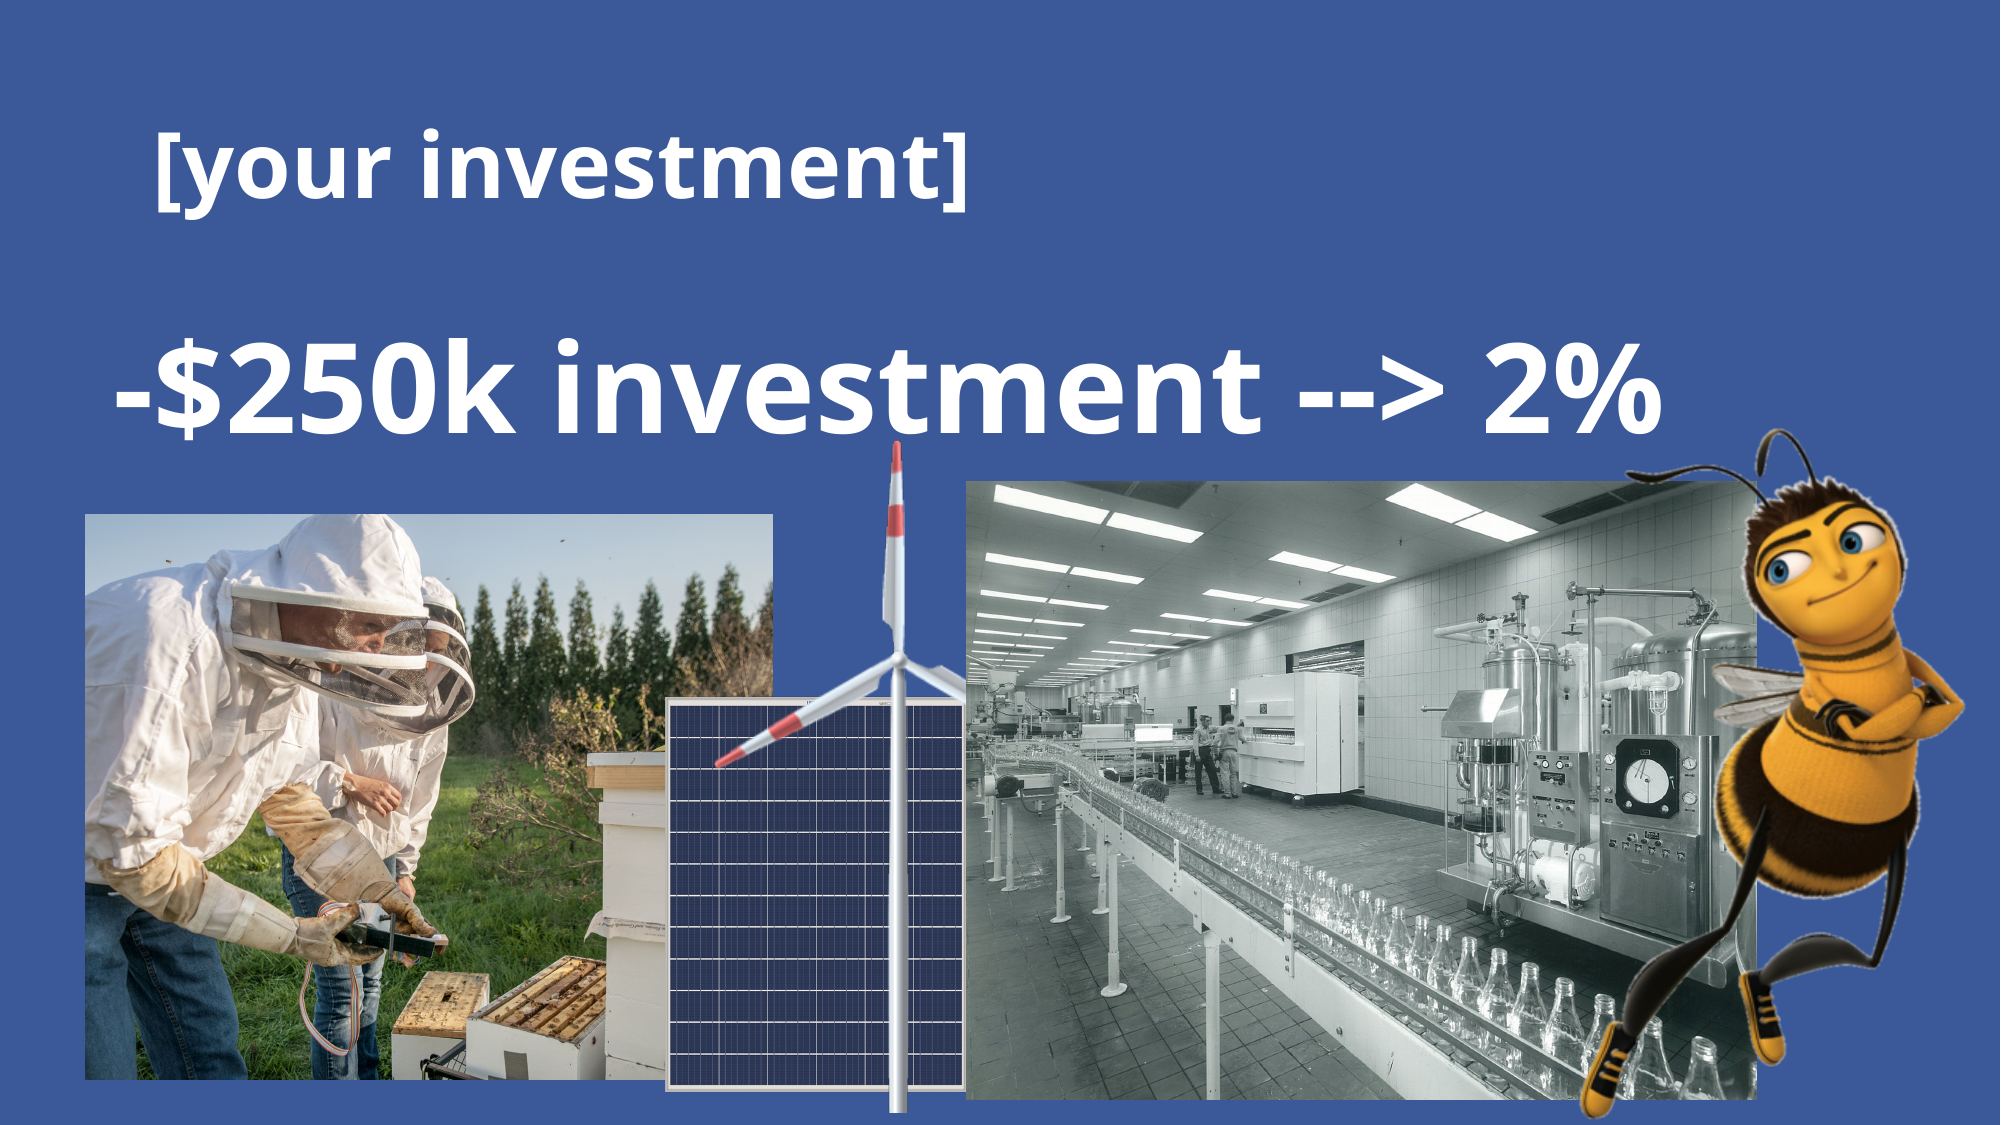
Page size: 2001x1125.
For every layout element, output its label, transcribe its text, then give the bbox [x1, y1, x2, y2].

text_box -$250k investment --> 2% [98, 301, 1931, 467]
title [your investment] [137, 59, 1863, 278]
picture [85, 401, 1997, 1125]
